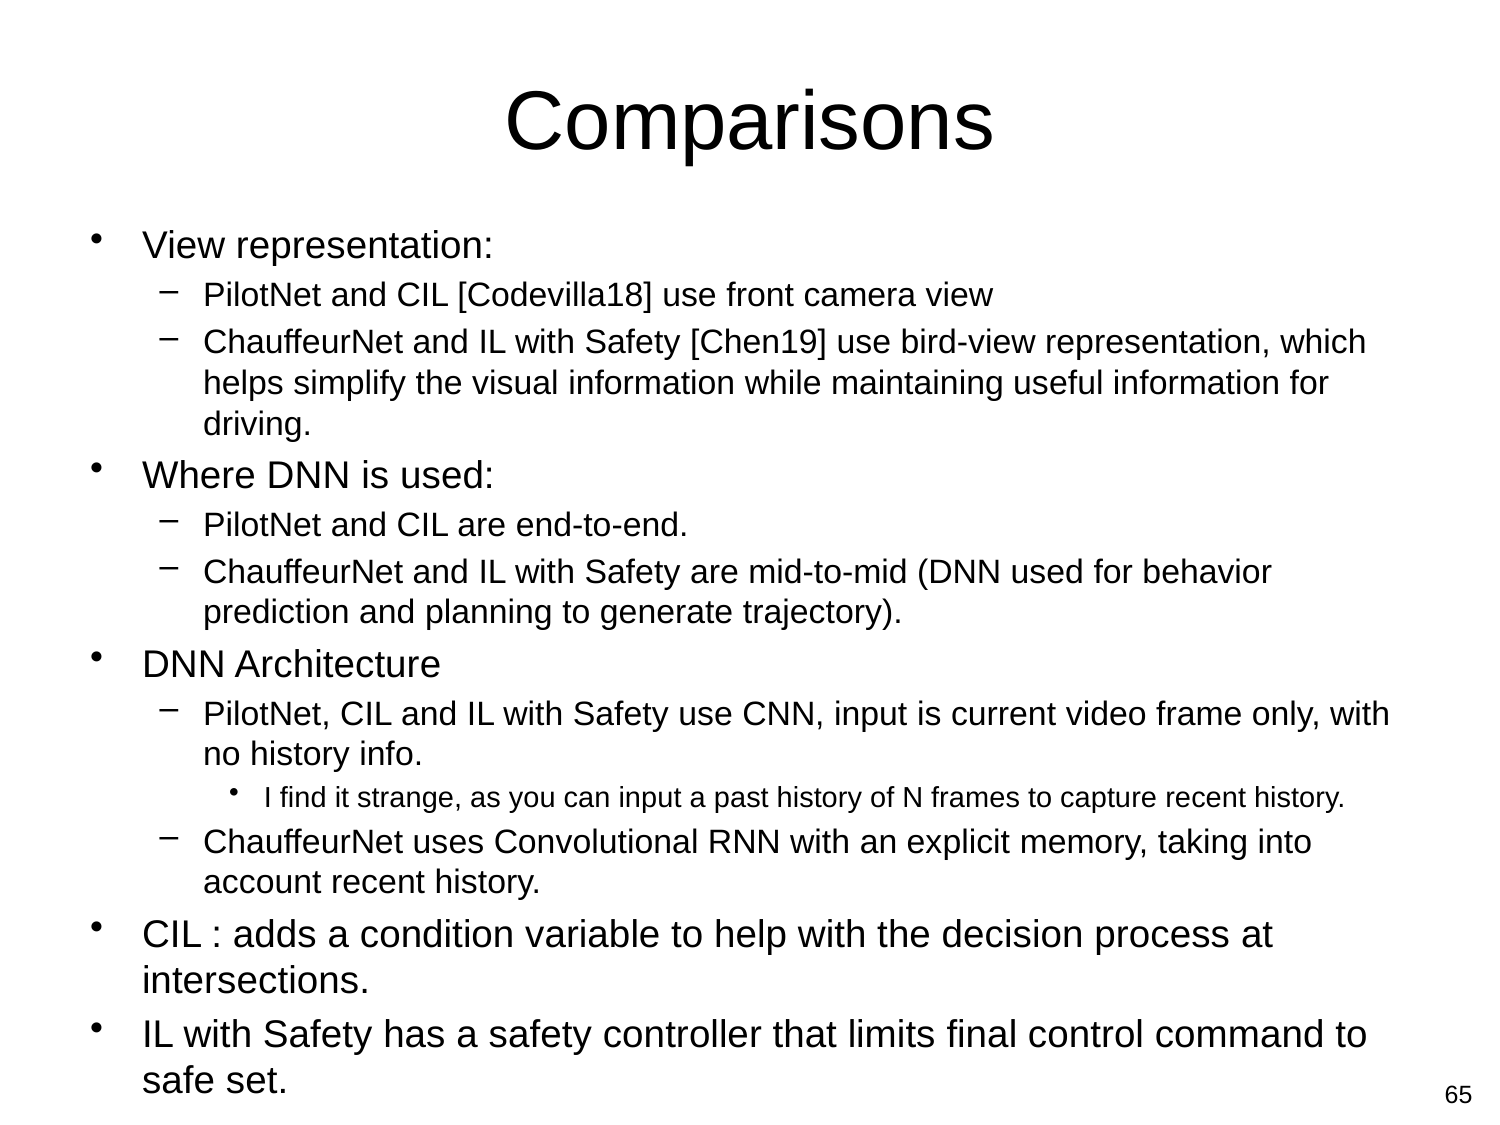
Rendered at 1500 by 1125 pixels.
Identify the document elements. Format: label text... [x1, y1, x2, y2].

title Comparisons [74, 44, 1426, 188]
list View representation: PilotNet and CIL [Codevilla18] use front camera view ChauffeurNet and IL with Safety [Chen19] use bird-view representation, which helps simplify the visual information while maintaining useful information for driving. Where DNN is used: PilotNet and CIL are end-to-end. ChauffeurNet and IL with Safety are mid-to-mid (DNN used for behavior prediction and planning to generate trajectory). DNN Architecture PilotNet, CIL and IL with Safety use CNN, input is current video frame only, with no history info. I find it strange, as you can input a past history of N frames to capture recent history. ChauffeurNet uses Convolutional RNN with an explicit memory, taking into account recent history. CIL : adds a condition variable to help with the decision process at intersections. IL with Safety has a safety controller that limits final control command to safe set. [74, 212, 1426, 1125]
slide_number 65 [1137, 1070, 1488, 1112]
